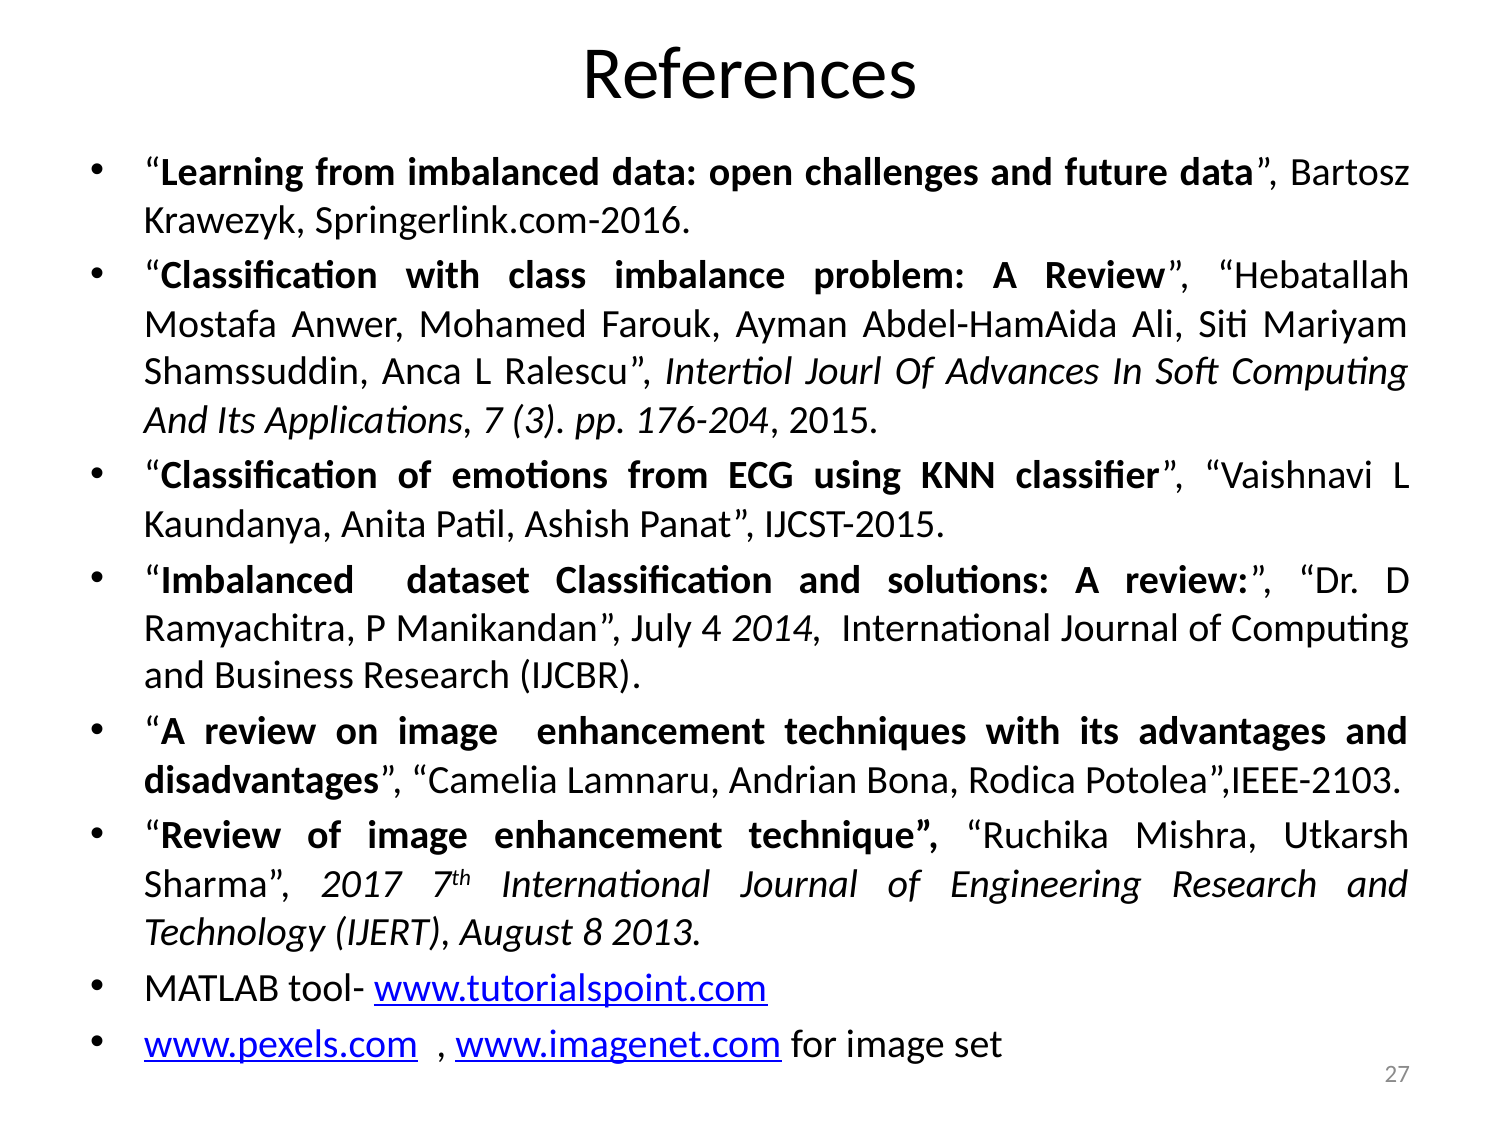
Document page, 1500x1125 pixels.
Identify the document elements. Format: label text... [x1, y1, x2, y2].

slide_number 27 [1074, 1042, 1425, 1103]
title References [75, 0, 1425, 137]
list “Learning from imbalanced data: open challenges and future data”, Bartosz Krawezyk, Springerlink.com-2016. “Classification with class imbalance problem: A Review”, “Hebatallah Mostafa Anwer, Mohamed Farouk, Ayman Abdel-HamAida Ali, Siti Mariyam Shamssuddin, Anca L Ralescu”, Intertiol Jourl Of Advances In Soft Computing And Its Applications, 7 (3). pp. 176-204, 2015. “Classification of emotions from ECG using KNN classifier”, “Vaishnavi L Kaundanya, Anita Patil, Ashish Panat”, IJCST-2015. “Imbalanced dataset Classification and solutions: A review:”, “Dr. D Ramyachitra, P Manikandan”, July 4 2014, International Journal of Computing and Business Research (IJCBR). “A review on image enhancement techniques with its advantages and disadvantages”, “Camelia Lamnaru, Andrian Bona, Rodica Potolea”,IEEE-2103. “Review of image enhancement technique”, “Ruchika Mishra, Utkarsh Sharma”, 2017 7th International Journal of Engineering Research and Technology (IJERT), August 8 2013. MATLAB tool- www.tutorialspoint.com www.pexels.com , www.imagenet.com for image set [75, 137, 1425, 1125]
